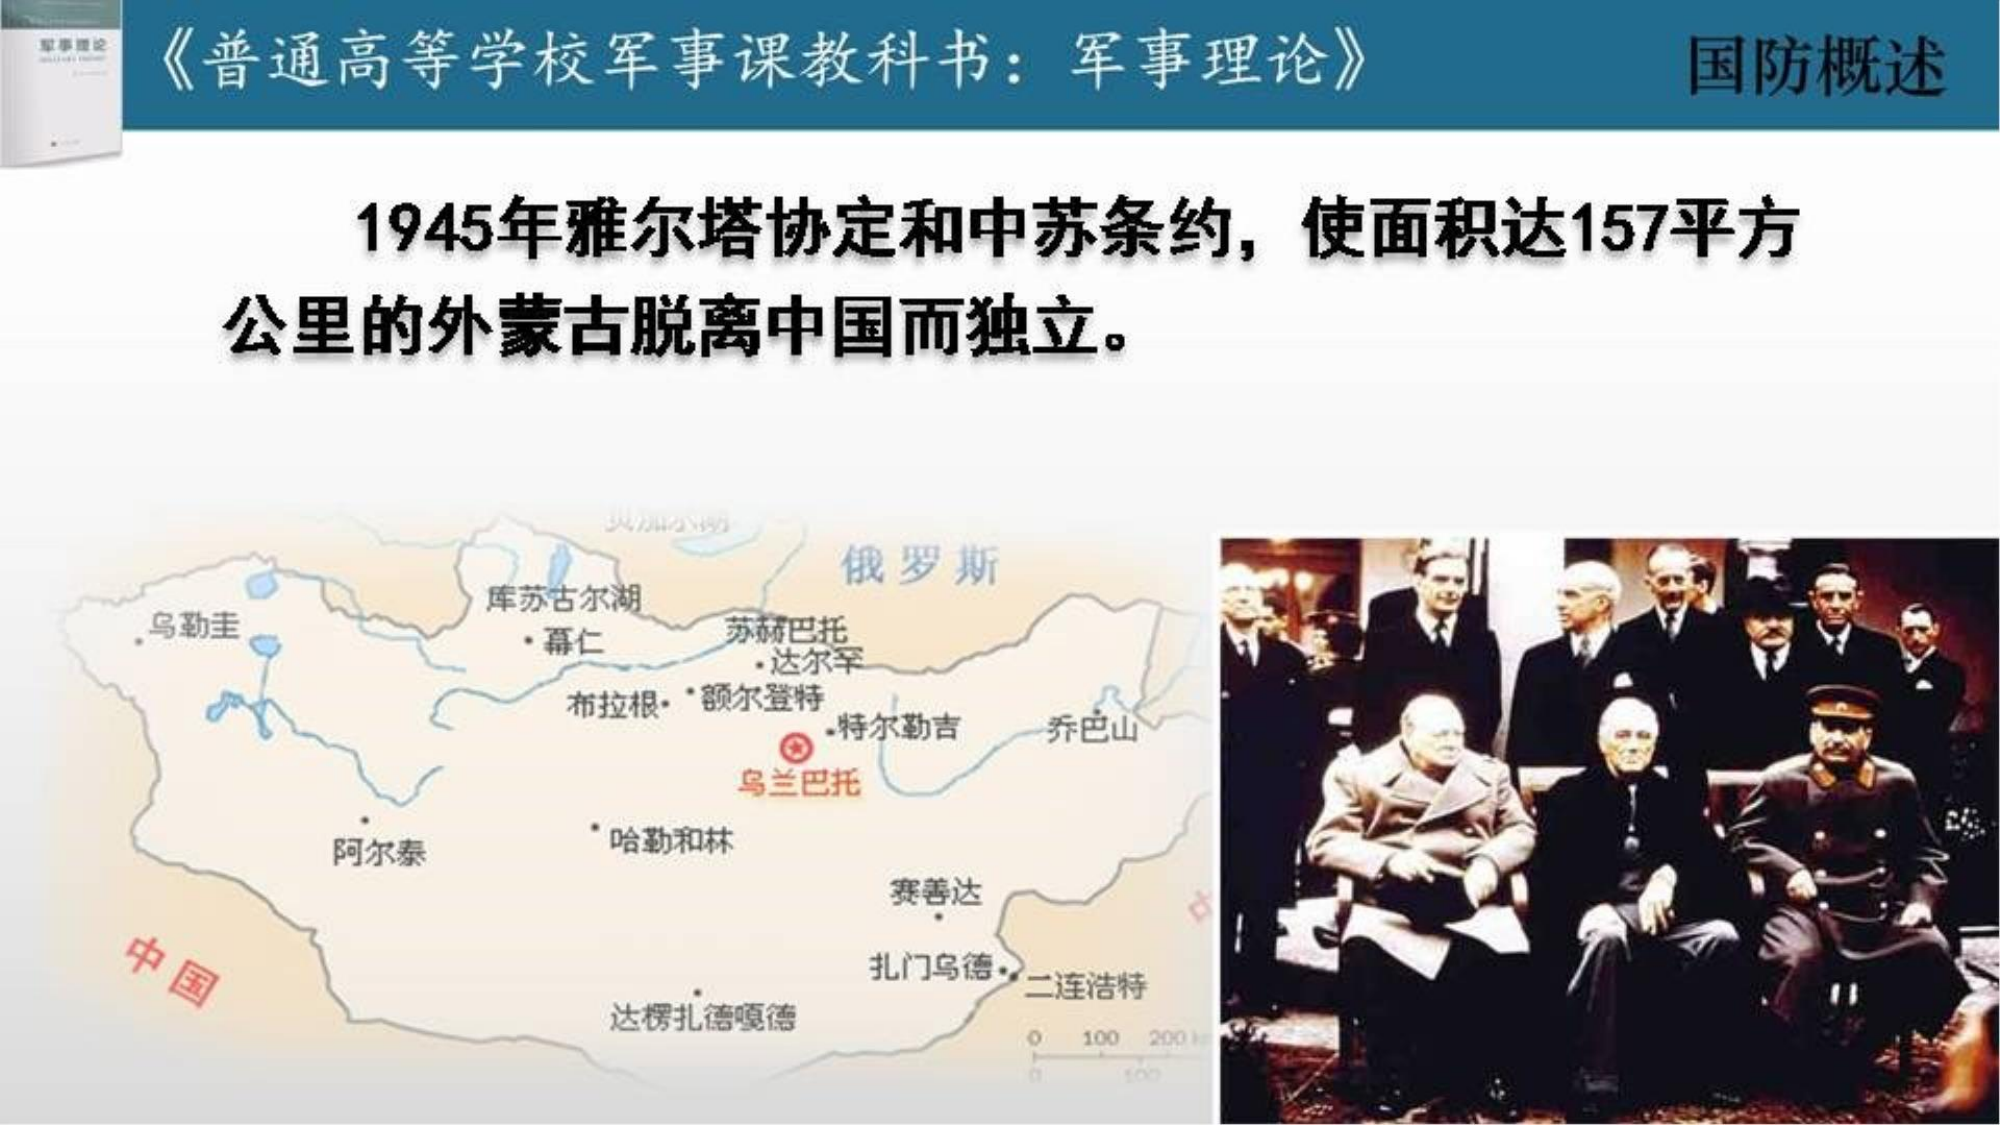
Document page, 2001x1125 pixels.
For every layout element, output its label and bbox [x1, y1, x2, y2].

text_box [0, 0, 2000, 1125]
